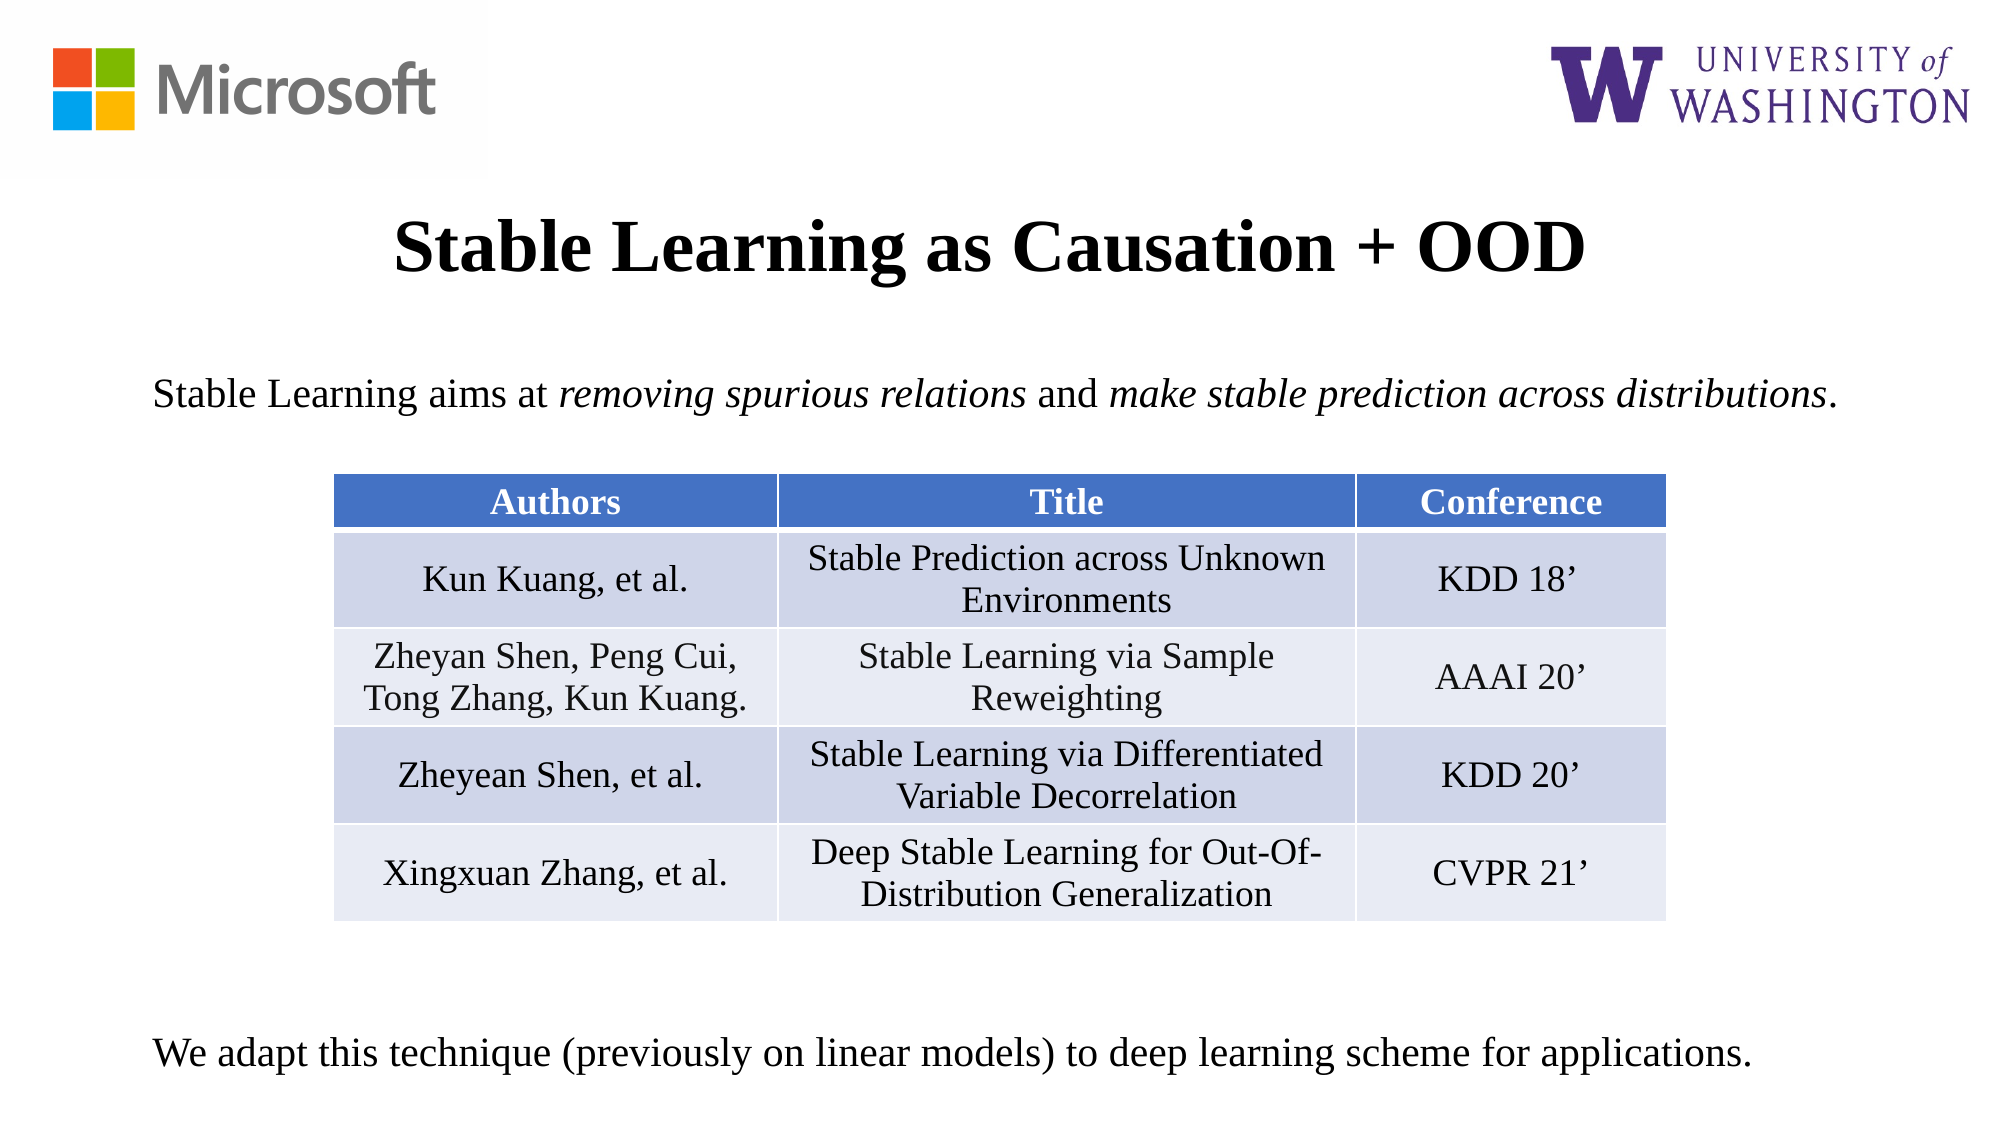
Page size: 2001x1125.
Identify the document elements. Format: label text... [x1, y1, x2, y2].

table_cell Deep Stable Learning for Out-Of-Distribution Generalization [779, 825, 1355, 921]
table_header Title [779, 474, 1355, 527]
table_cell Xingxuan Zhang, et al. [334, 825, 777, 921]
picture [0, 0, 488, 179]
table_cell Zheyan Shen, Peng Cui, Tong Zhang, Kun Kuang. [334, 629, 777, 725]
table_cell Stable Learning via Differentiated Variable Decorrelation [779, 727, 1355, 823]
title Stable Learning as Causation + OOD [137, 138, 1863, 356]
table_cell Stable Prediction across Unknown Environments [779, 533, 1355, 627]
table_cell Zheyean Shen, et al. [334, 727, 777, 823]
table_cell CVPR 21’ [1357, 825, 1666, 921]
table_cell Kun Kuang, et al. [334, 533, 777, 627]
table_cell Stable Learning via Sample Reweighting [779, 629, 1355, 725]
table_cell AAAI 20’ [1357, 629, 1666, 725]
table_cell KDD 18’ [1357, 533, 1666, 627]
table_header Authors [334, 474, 777, 527]
picture [1546, 41, 1971, 131]
list Stable Learning aims at removing spurious relations and make stable prediction across distributions. We adapt this technique (previously on linear models) to deep learning scheme for applications. [137, 363, 1863, 1084]
table_cell KDD 20’ [1357, 727, 1666, 823]
table_header Conference [1357, 474, 1666, 527]
